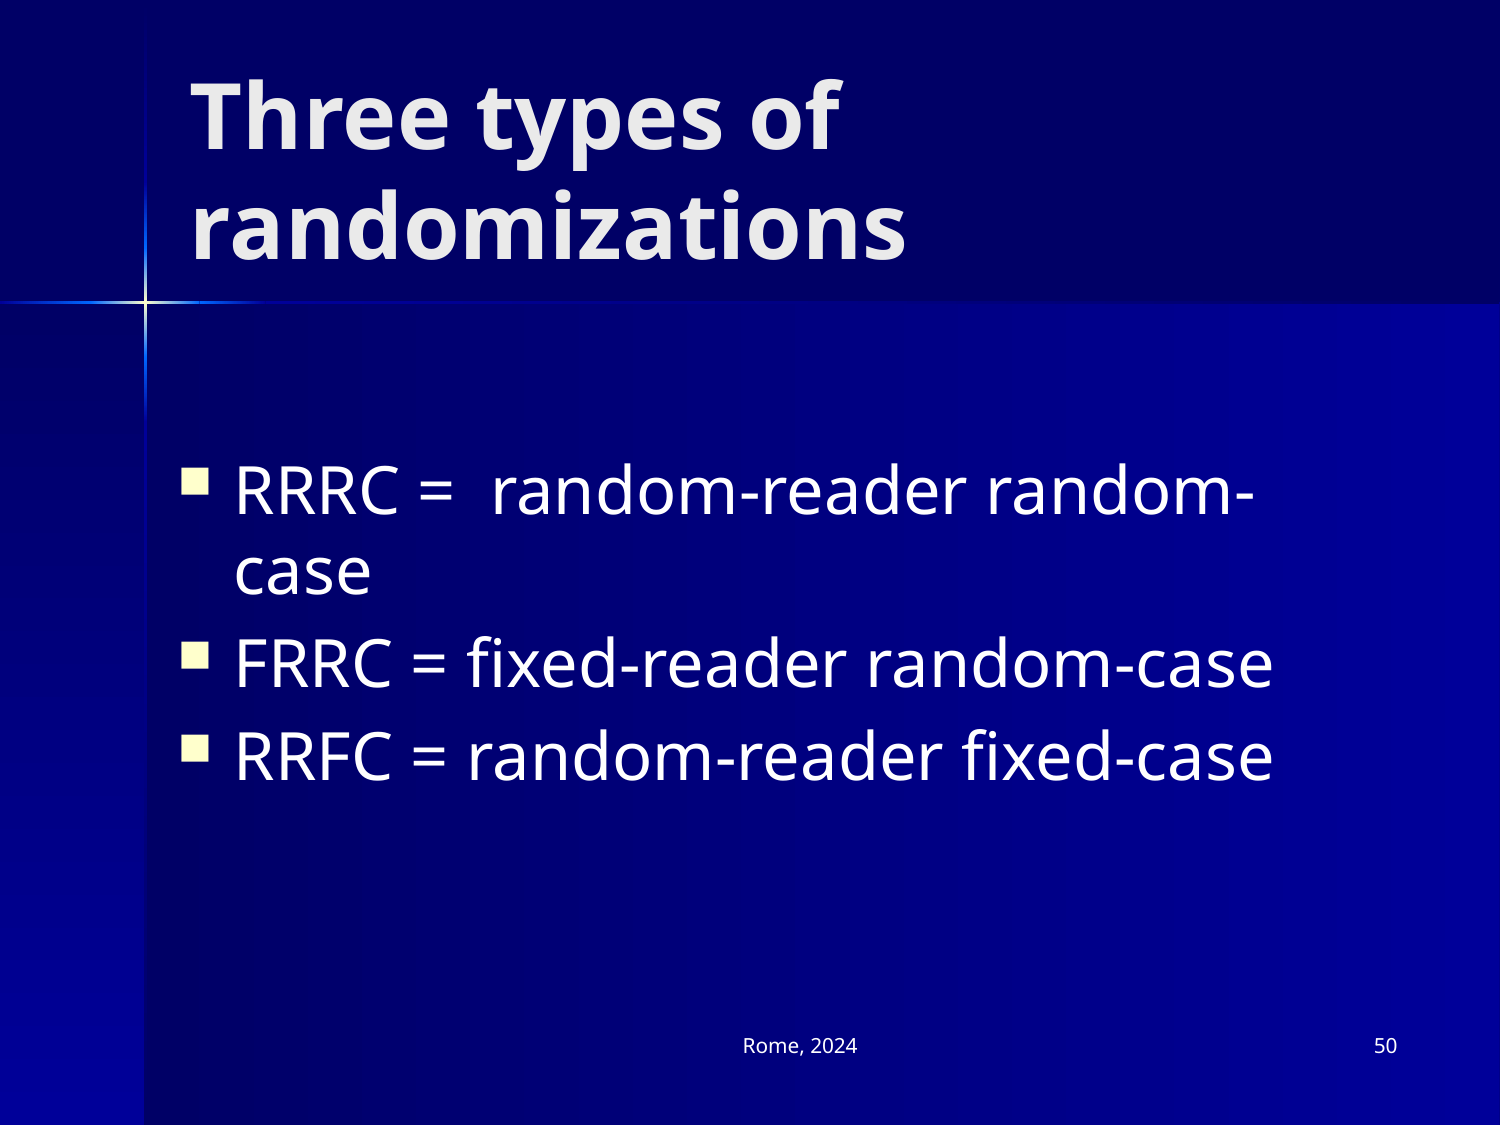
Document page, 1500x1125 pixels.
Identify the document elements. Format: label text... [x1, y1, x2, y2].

title Three types of randomizations [174, 49, 1413, 286]
list RRRC = random-reader random-case FRRC = fixed-reader random-case RRFC = random-reader fixed-case [162, 439, 1401, 791]
footer Rome, 2024 [562, 1024, 1038, 1101]
slide_number 50 [1099, 1024, 1413, 1101]
